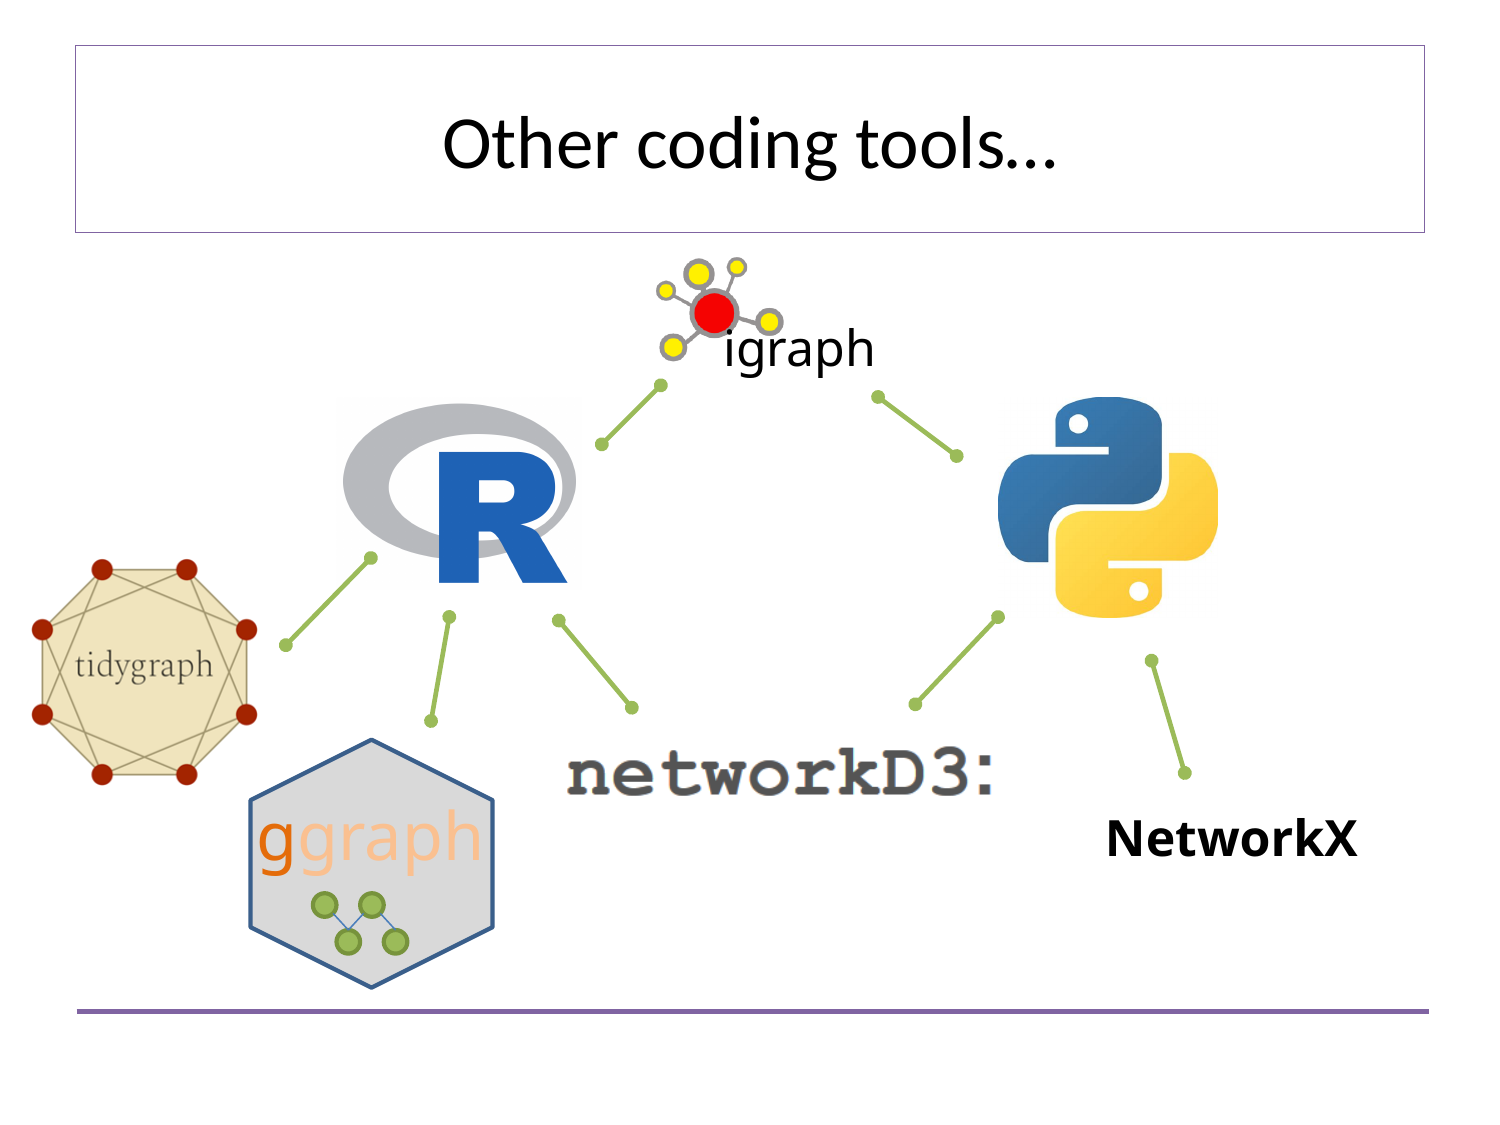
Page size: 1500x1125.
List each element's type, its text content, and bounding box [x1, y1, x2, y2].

picture [560, 720, 1011, 826]
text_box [877, 396, 957, 457]
picture [5, 531, 285, 811]
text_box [915, 616, 999, 705]
picture [336, 396, 582, 590]
picture [997, 396, 1219, 618]
picture [648, 239, 789, 380]
text_box igraph [791, 309, 892, 385]
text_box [430, 616, 450, 722]
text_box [1151, 660, 1185, 774]
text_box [285, 557, 372, 646]
title Other coding tools… [75, 45, 1425, 233]
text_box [558, 620, 633, 708]
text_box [241, 739, 499, 988]
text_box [601, 385, 661, 445]
text_box NetworkX [1090, 798, 1373, 874]
